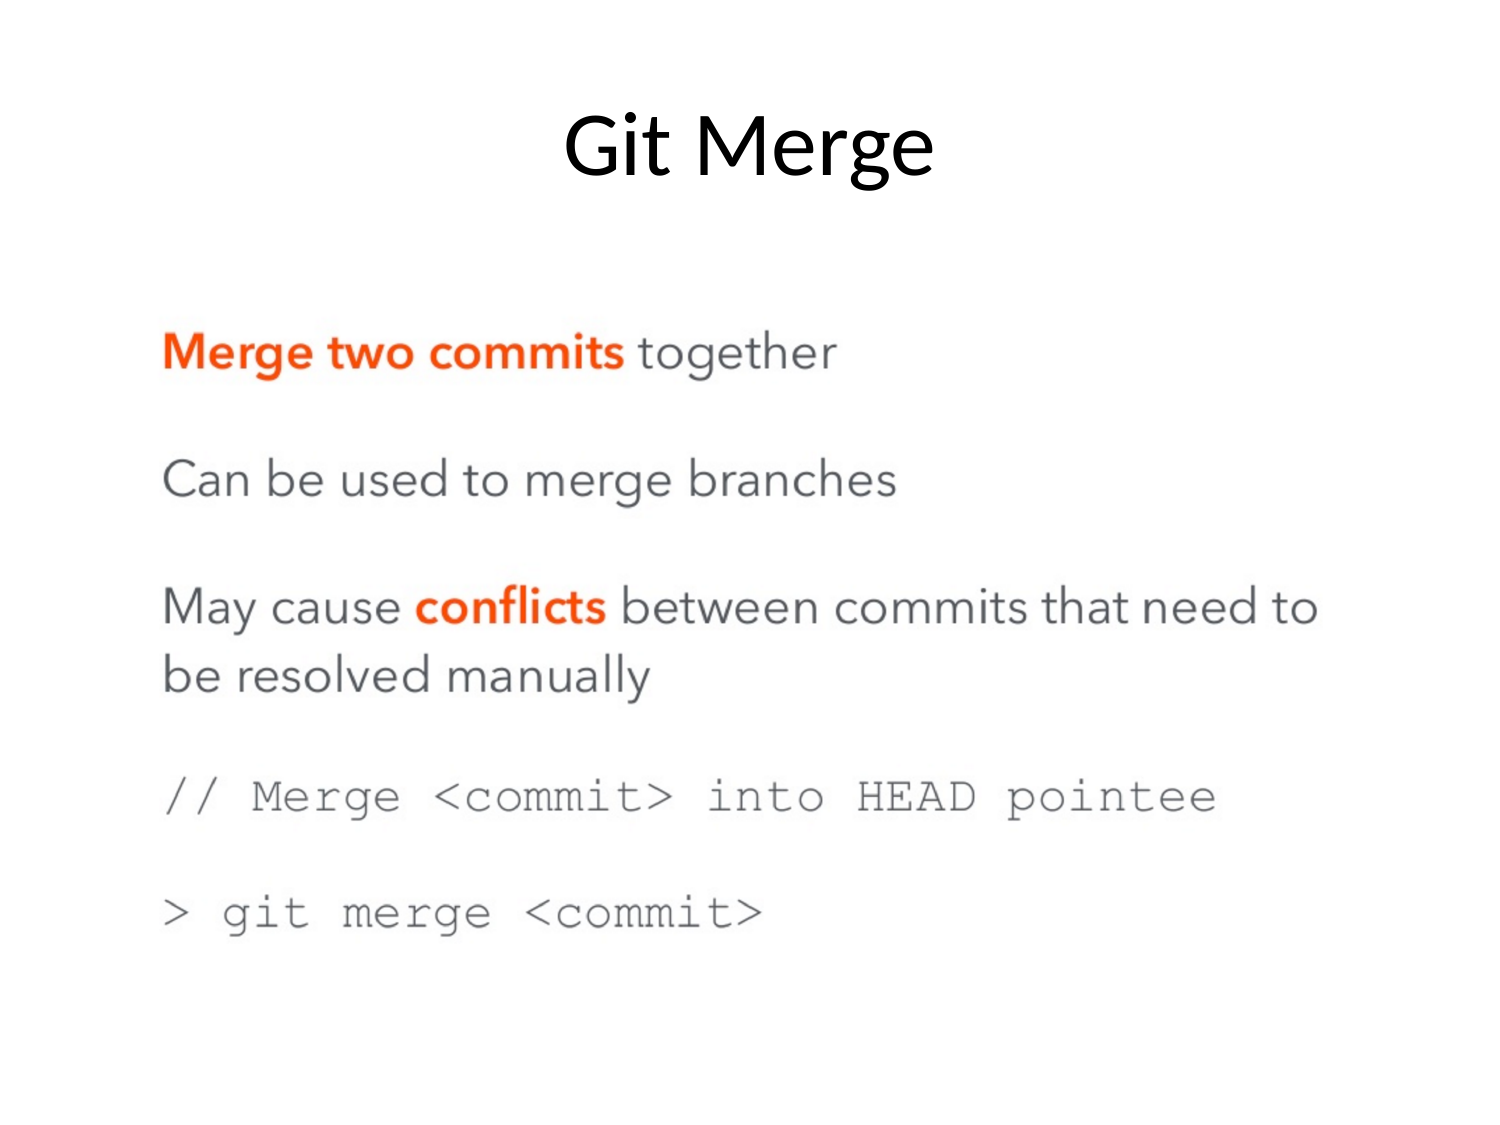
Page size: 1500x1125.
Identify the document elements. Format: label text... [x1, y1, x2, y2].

picture [144, 311, 1356, 970]
title Git Merge [75, 45, 1425, 233]
